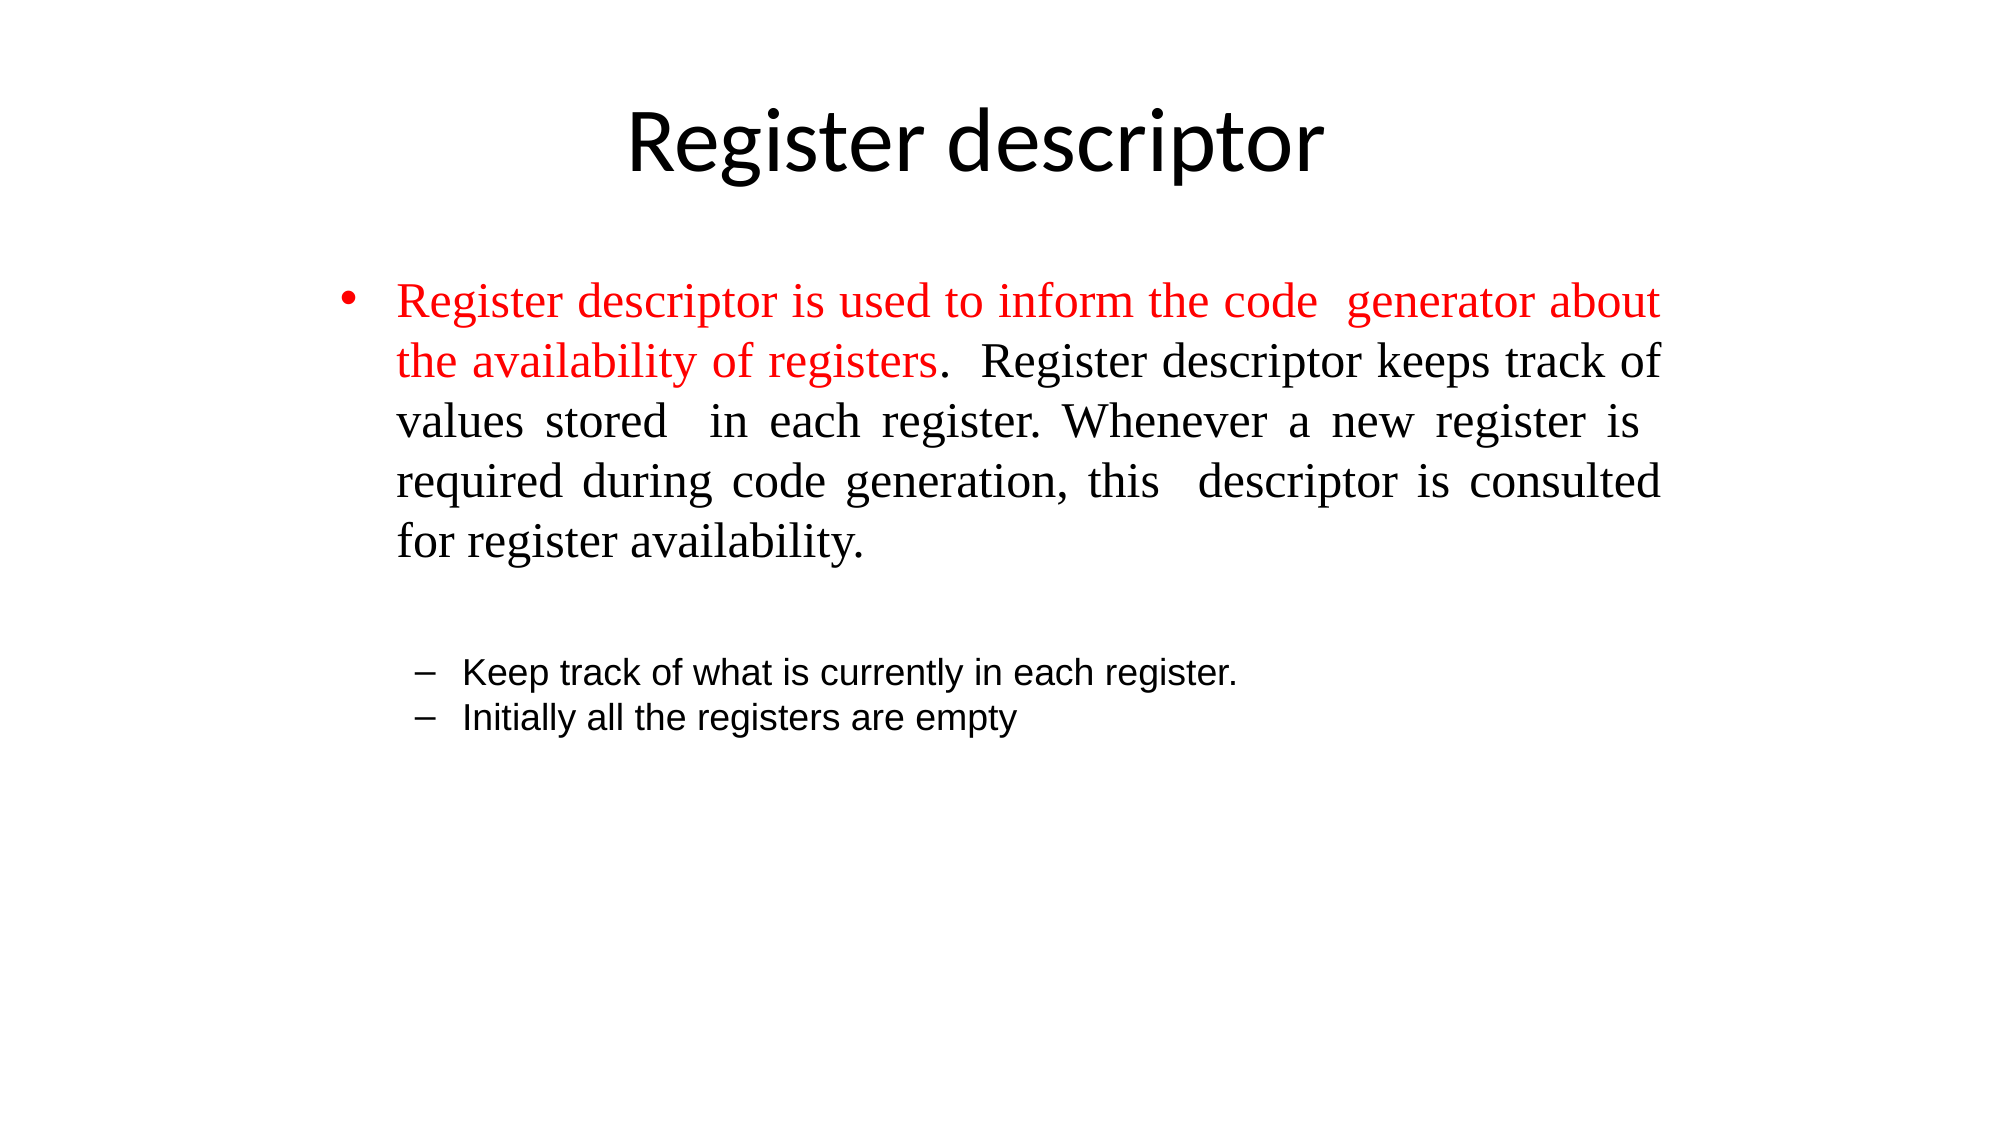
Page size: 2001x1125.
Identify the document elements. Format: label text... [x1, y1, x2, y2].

text_box Register descriptor is used to inform the code generator about the availability of registers. Register descriptor keeps track of values stored in each register. Whenever a new register is required during code generation, this descriptor is consulted for register availability. Keep track of what is currently in each register. Initially all the registers are empty [338, 265, 1663, 738]
title Register descriptor [623, 38, 1378, 229]
